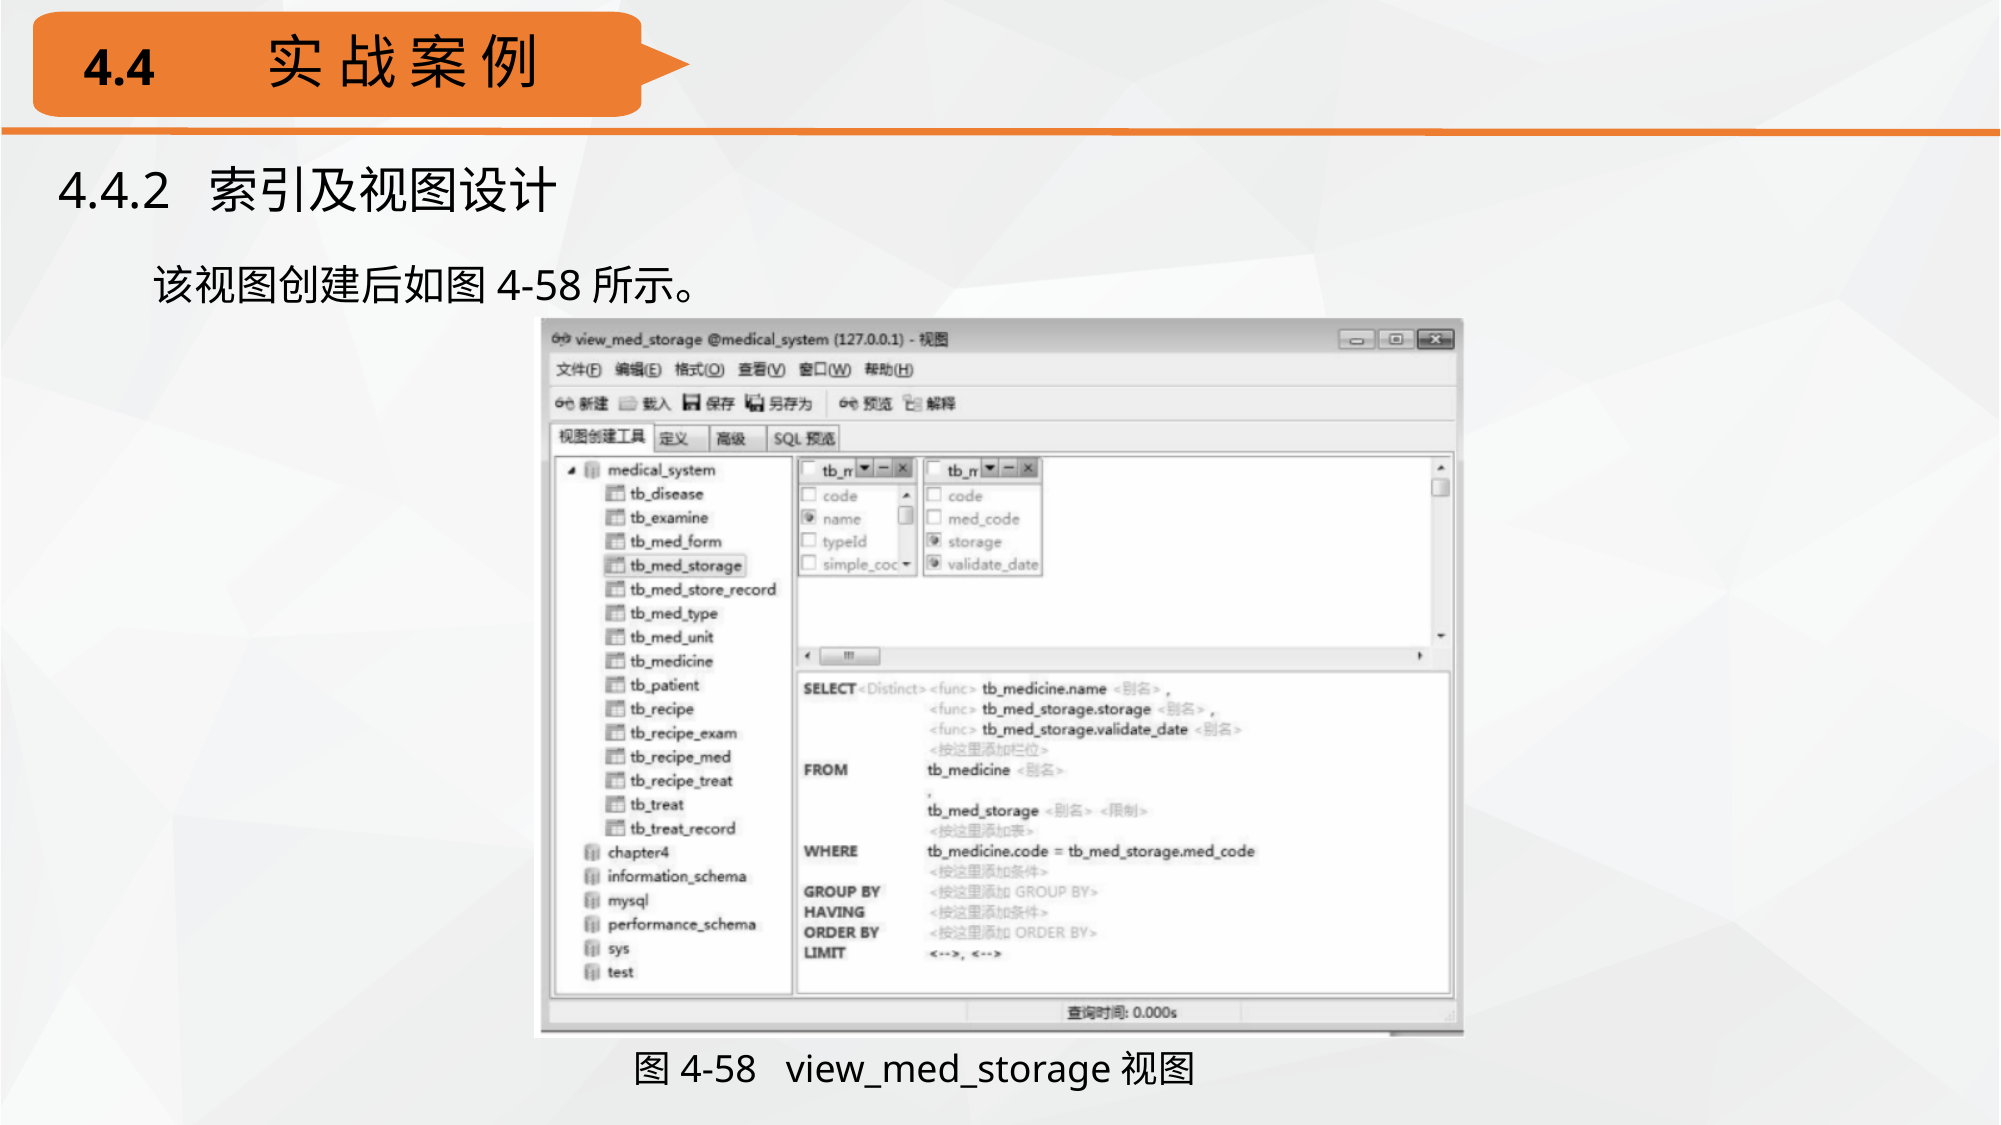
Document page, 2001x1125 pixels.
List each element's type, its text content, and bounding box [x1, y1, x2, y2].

text_box 4.2 [0, 0, 2000, 1125]
text_box 图4-58 view_med_storage视图 [619, 1038, 1417, 1098]
text_box 实 战 案 例 [252, 18, 990, 103]
picture [534, 317, 1465, 1038]
text_box 4.4 [68, 28, 211, 103]
text_box 4.4.2 索引及视图设计 [43, 151, 781, 227]
text_box 该视图创建后如图4-58所示。 [63, 226, 1937, 317]
